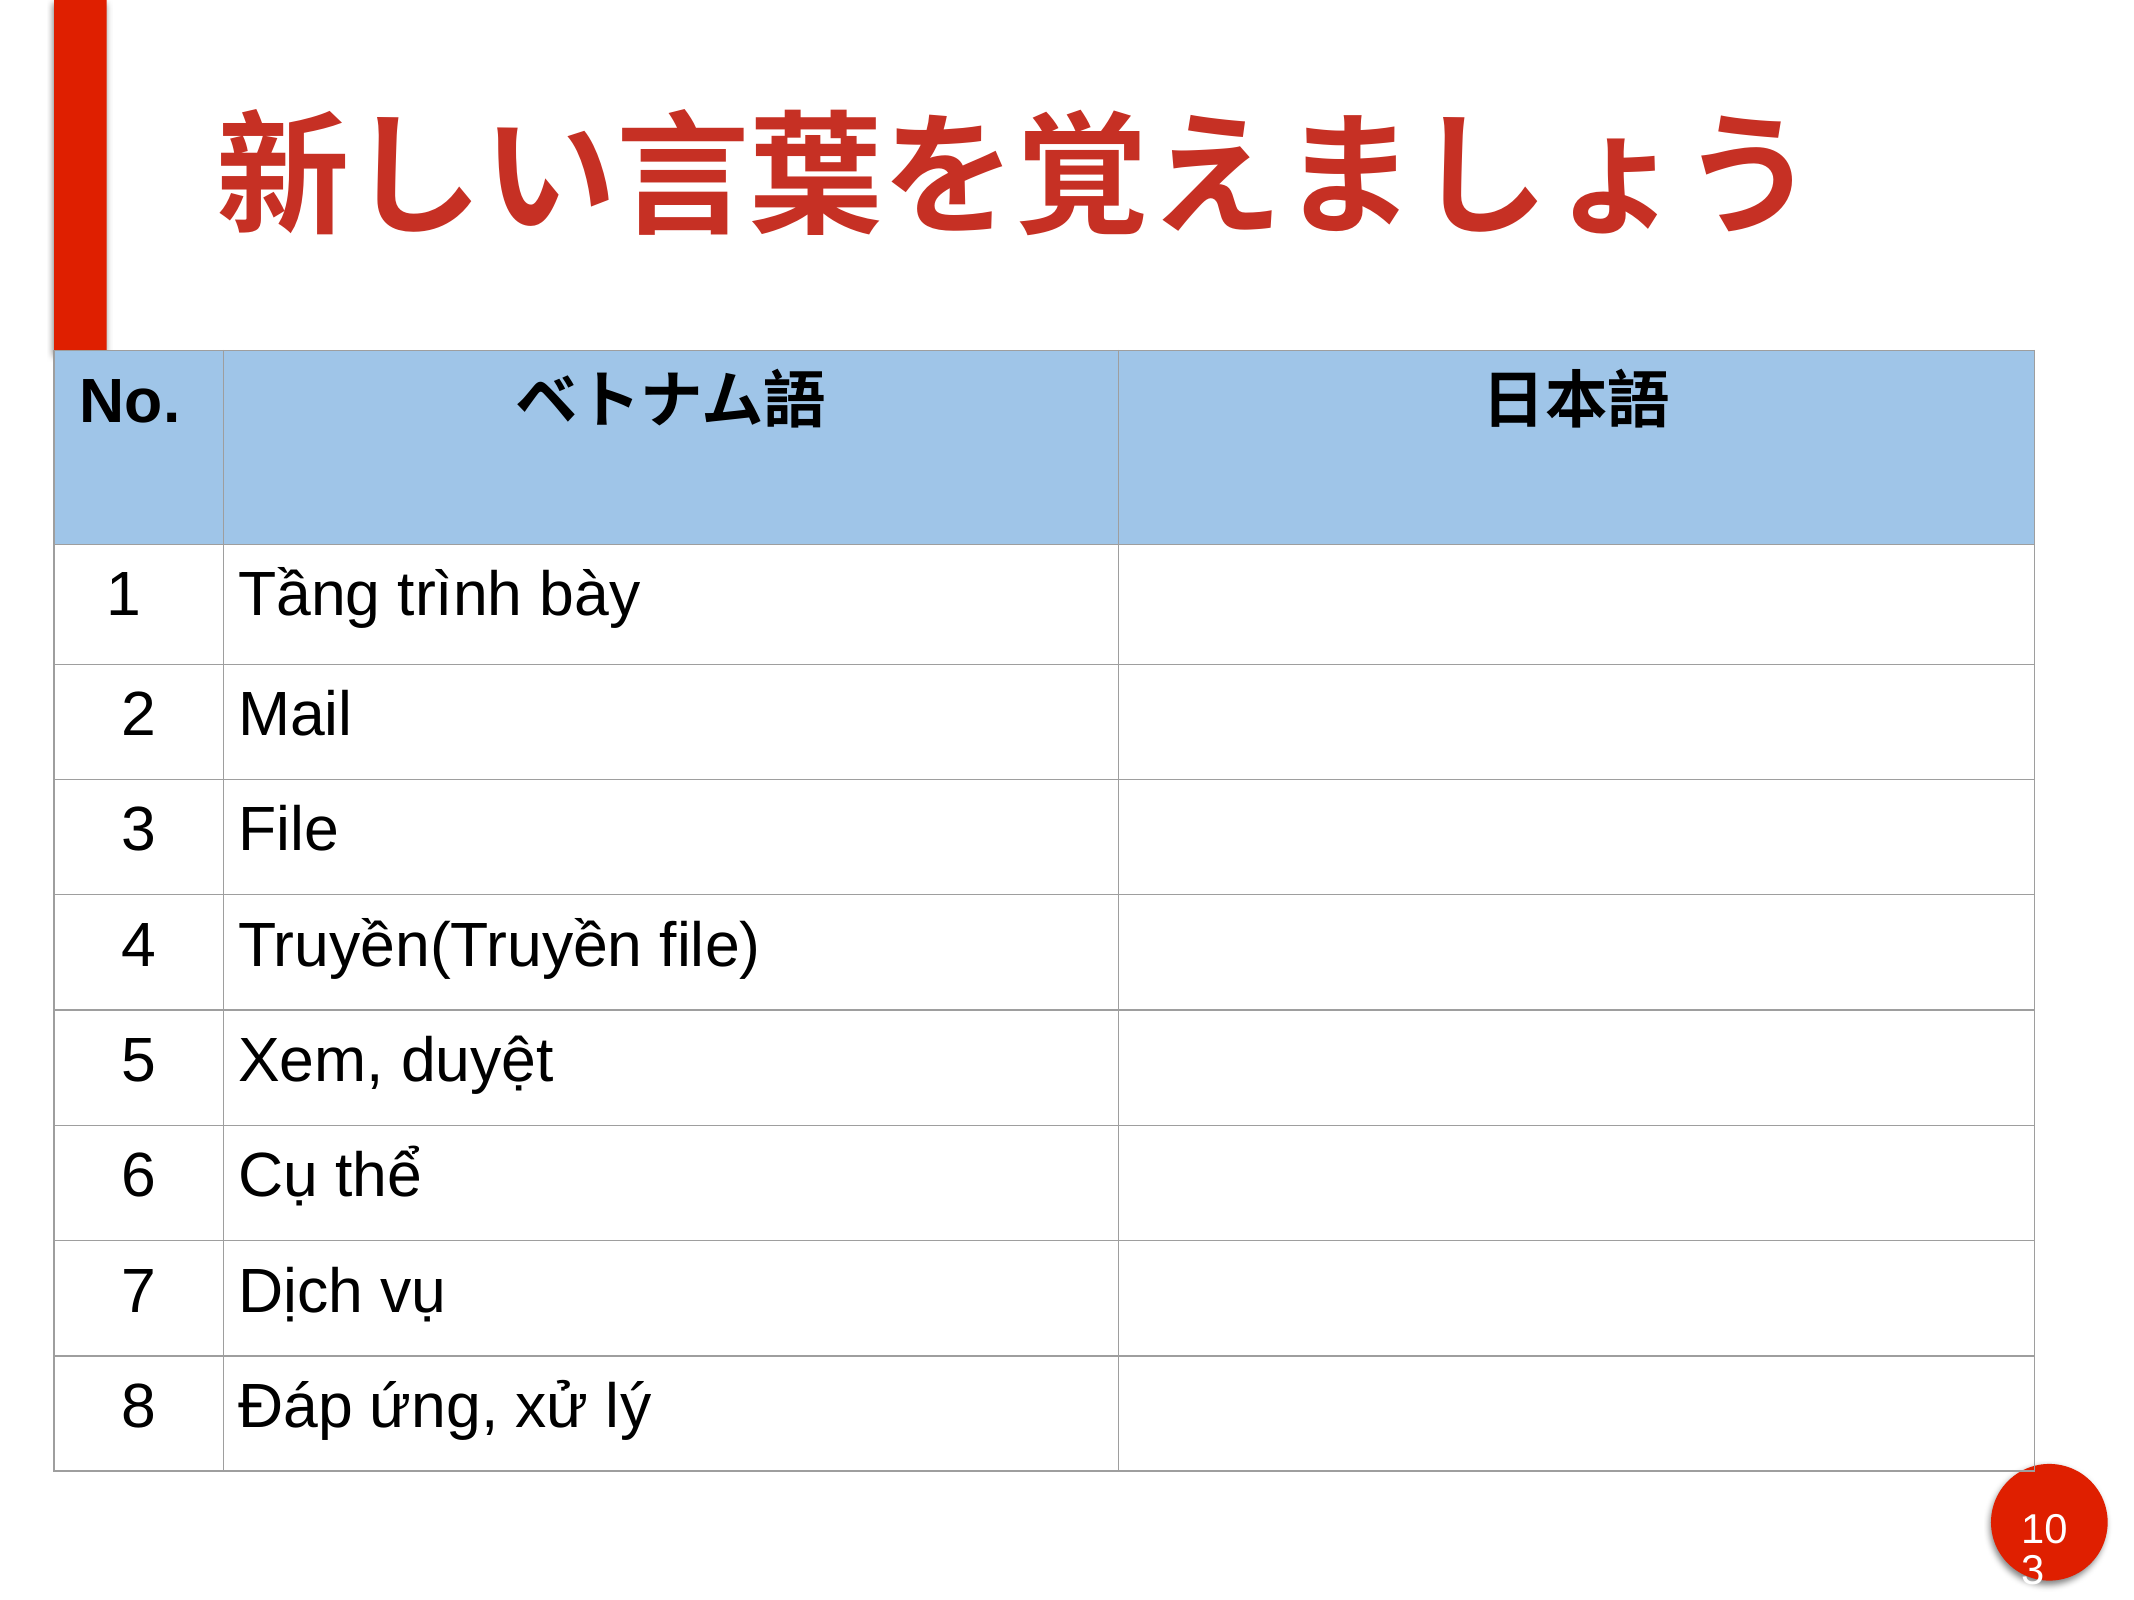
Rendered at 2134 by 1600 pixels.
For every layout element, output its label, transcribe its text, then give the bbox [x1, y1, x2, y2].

table_header No. [55, 351, 223, 544]
table_cell Cụ thể [224, 1126, 1118, 1240]
table_cell [1119, 780, 2034, 894]
table_cell 4 [55, 895, 223, 1009]
table_cell [1119, 545, 2034, 664]
table_cell 1 [55, 545, 223, 664]
table_cell File [224, 780, 1118, 894]
table_cell 7 [55, 1241, 223, 1355]
table_cell Truyền(Truyền file) [224, 895, 1118, 1009]
table_cell 2 [55, 665, 223, 779]
table_header 日本語 [1119, 351, 2034, 544]
table_cell [1119, 665, 2034, 779]
table_cell [1119, 1126, 2034, 1240]
table_cell 3 [55, 780, 223, 894]
table_cell Dịch vụ [224, 1241, 1118, 1355]
table_cell Mail [224, 665, 1118, 779]
table_cell Xem, duyệt [224, 1011, 1118, 1125]
table_cell [1119, 895, 2034, 1009]
table_cell 5 [55, 1011, 223, 1125]
table_cell [1119, 1011, 2034, 1125]
table_cell Tầng trình bày [224, 545, 1118, 664]
table_cell 6 [55, 1126, 223, 1240]
table_cell [1119, 1241, 2034, 1355]
table_cell [1119, 1357, 2034, 1470]
slide_number 103 [2012, 1493, 2087, 1552]
table_cell Đáp ứng, xử lý [224, 1357, 1118, 1470]
table_header ベトナム語 [224, 351, 1118, 544]
table_cell 8 [55, 1357, 223, 1470]
title 新しい言葉を覚えましょう [208, 18, 2030, 336]
